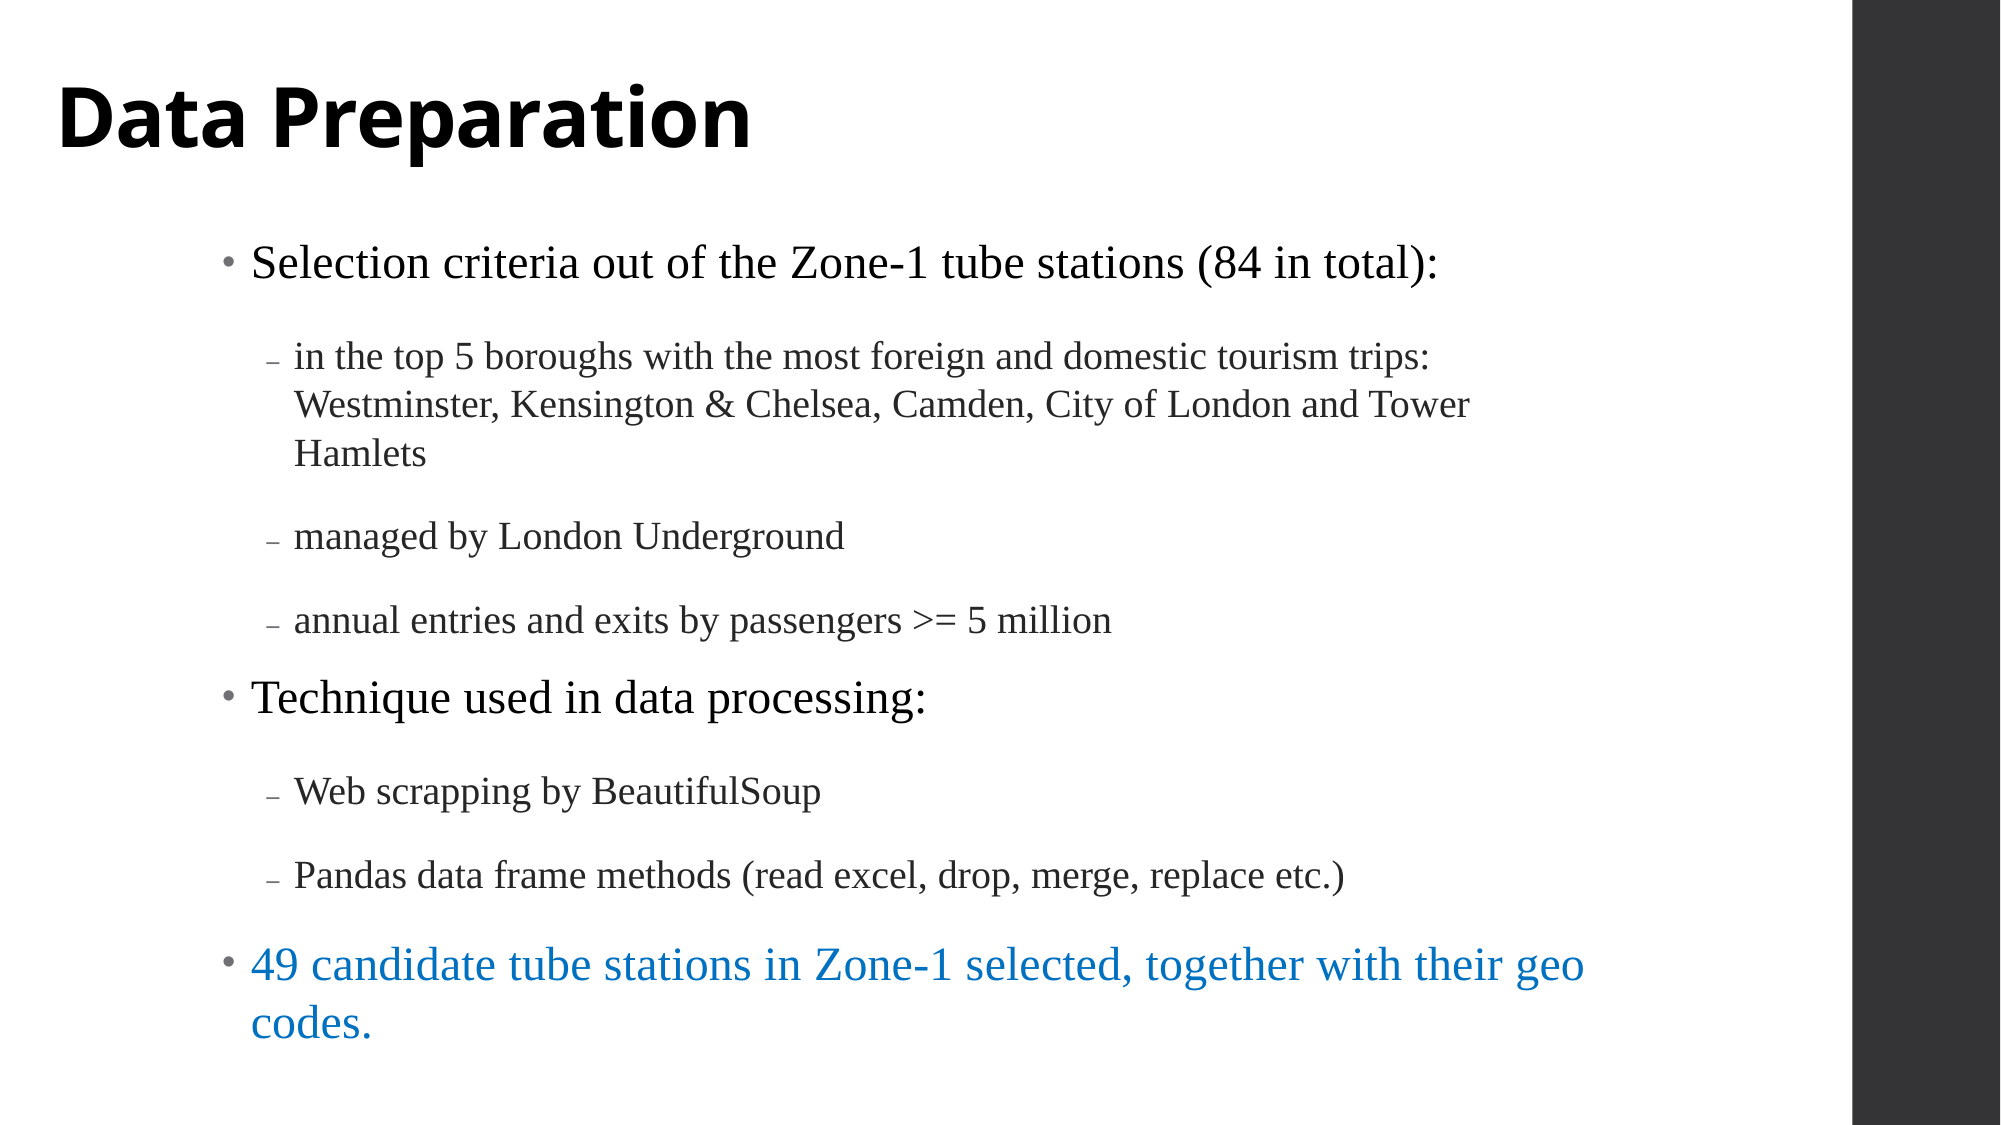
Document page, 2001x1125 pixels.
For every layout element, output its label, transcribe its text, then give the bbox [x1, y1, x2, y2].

title Data Preparation [40, 37, 1631, 174]
list Selection criteria out of the Zone-1 tube stations (84 in total): in the top 5 boroughs with the most foreign and domestic tourism trips: Westminster, Kensington & Chelsea, Camden, City of London and Tower Hamlets managed by London Underground annual entries and exits by passengers >= 5 million Technique used in data processing: Web scrapping by BeautifulSoup Pandas data frame methods (read excel, drop, merge, replace etc.) 49 candidate tube stations in Zone-1 selected, together with their geo codes. [206, 227, 1617, 1056]
